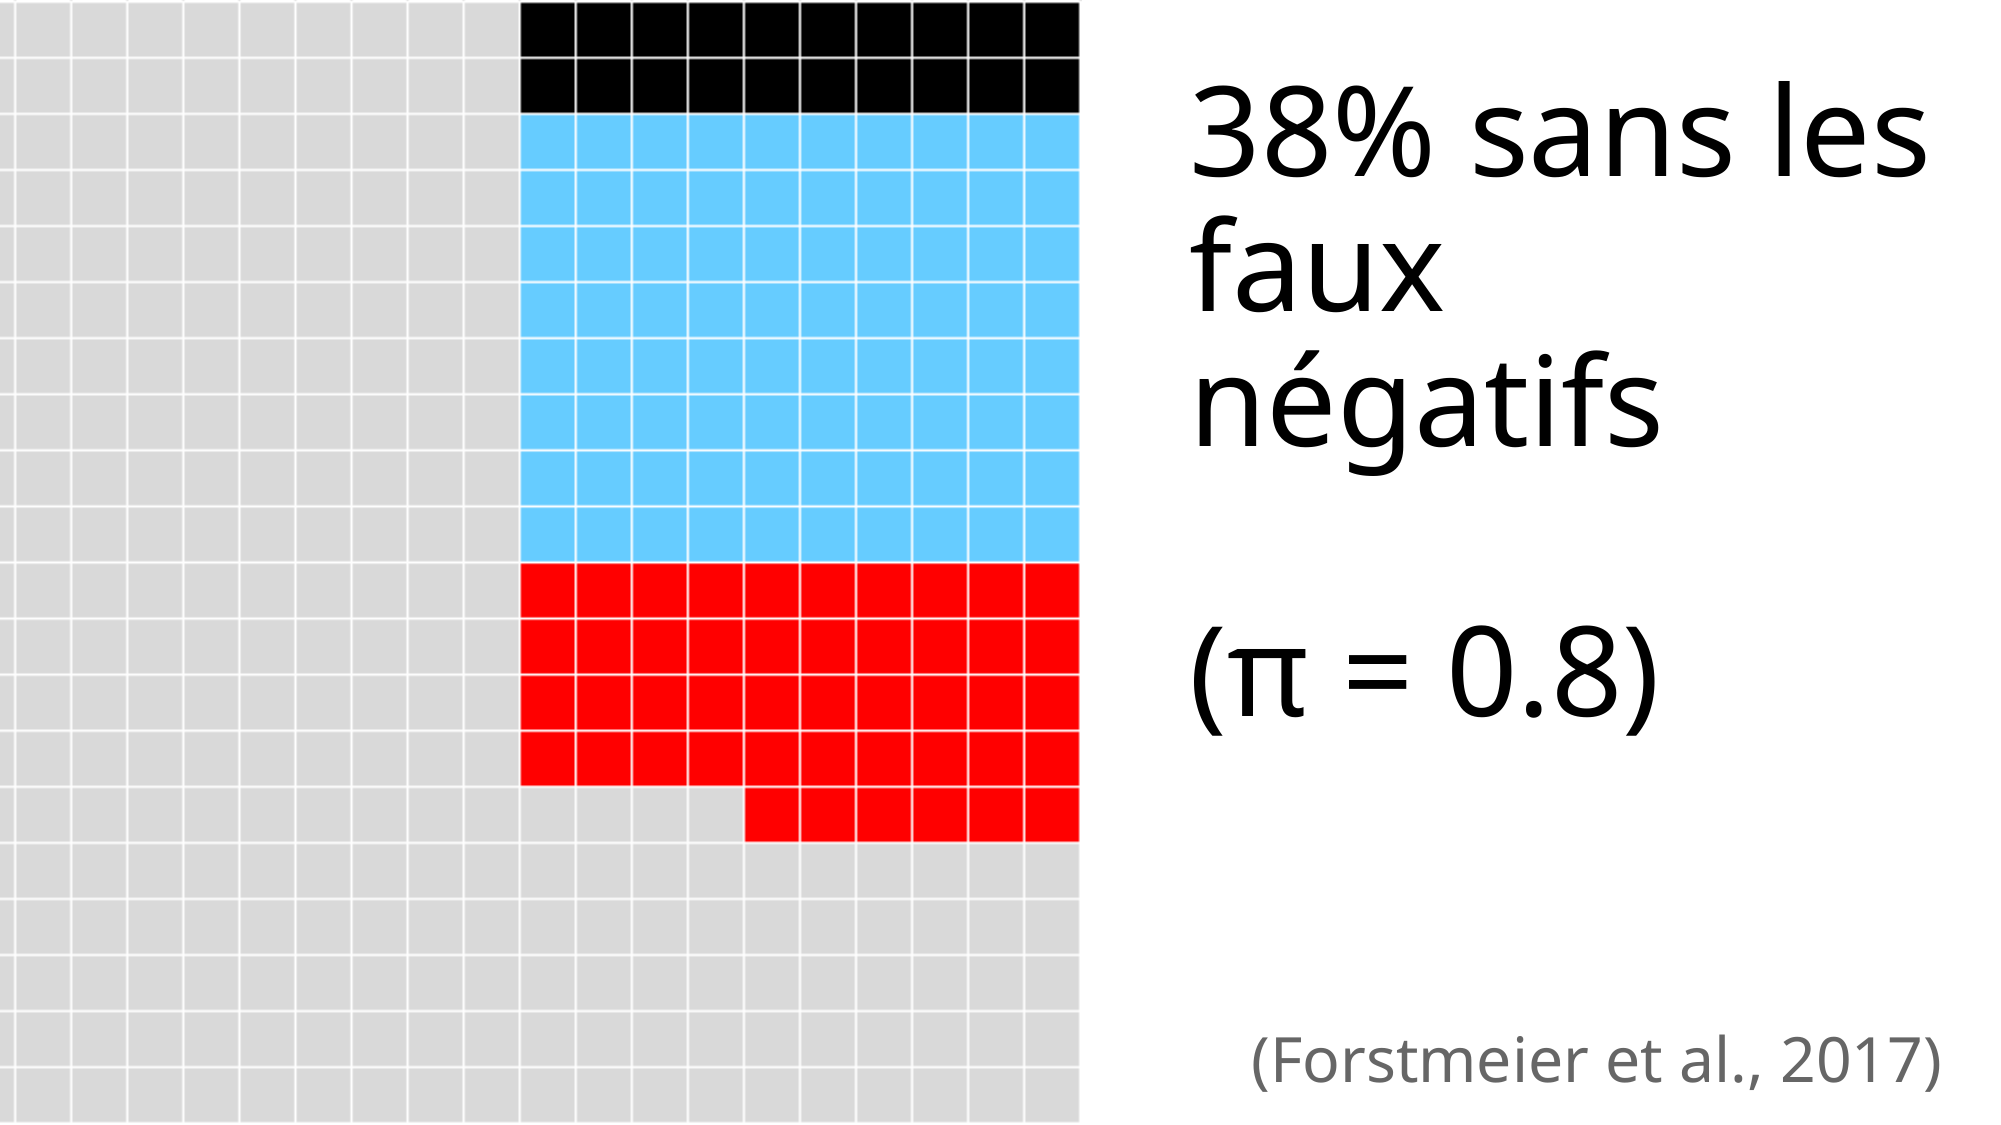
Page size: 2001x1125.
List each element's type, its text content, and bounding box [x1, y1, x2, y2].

text_box 38% sans les faux négatifs (π = 0.8) [1174, 0, 1949, 812]
text_box (Forstmeier et al., 2017) [1236, 1013, 1958, 1103]
picture [0, 0, 1082, 1125]
